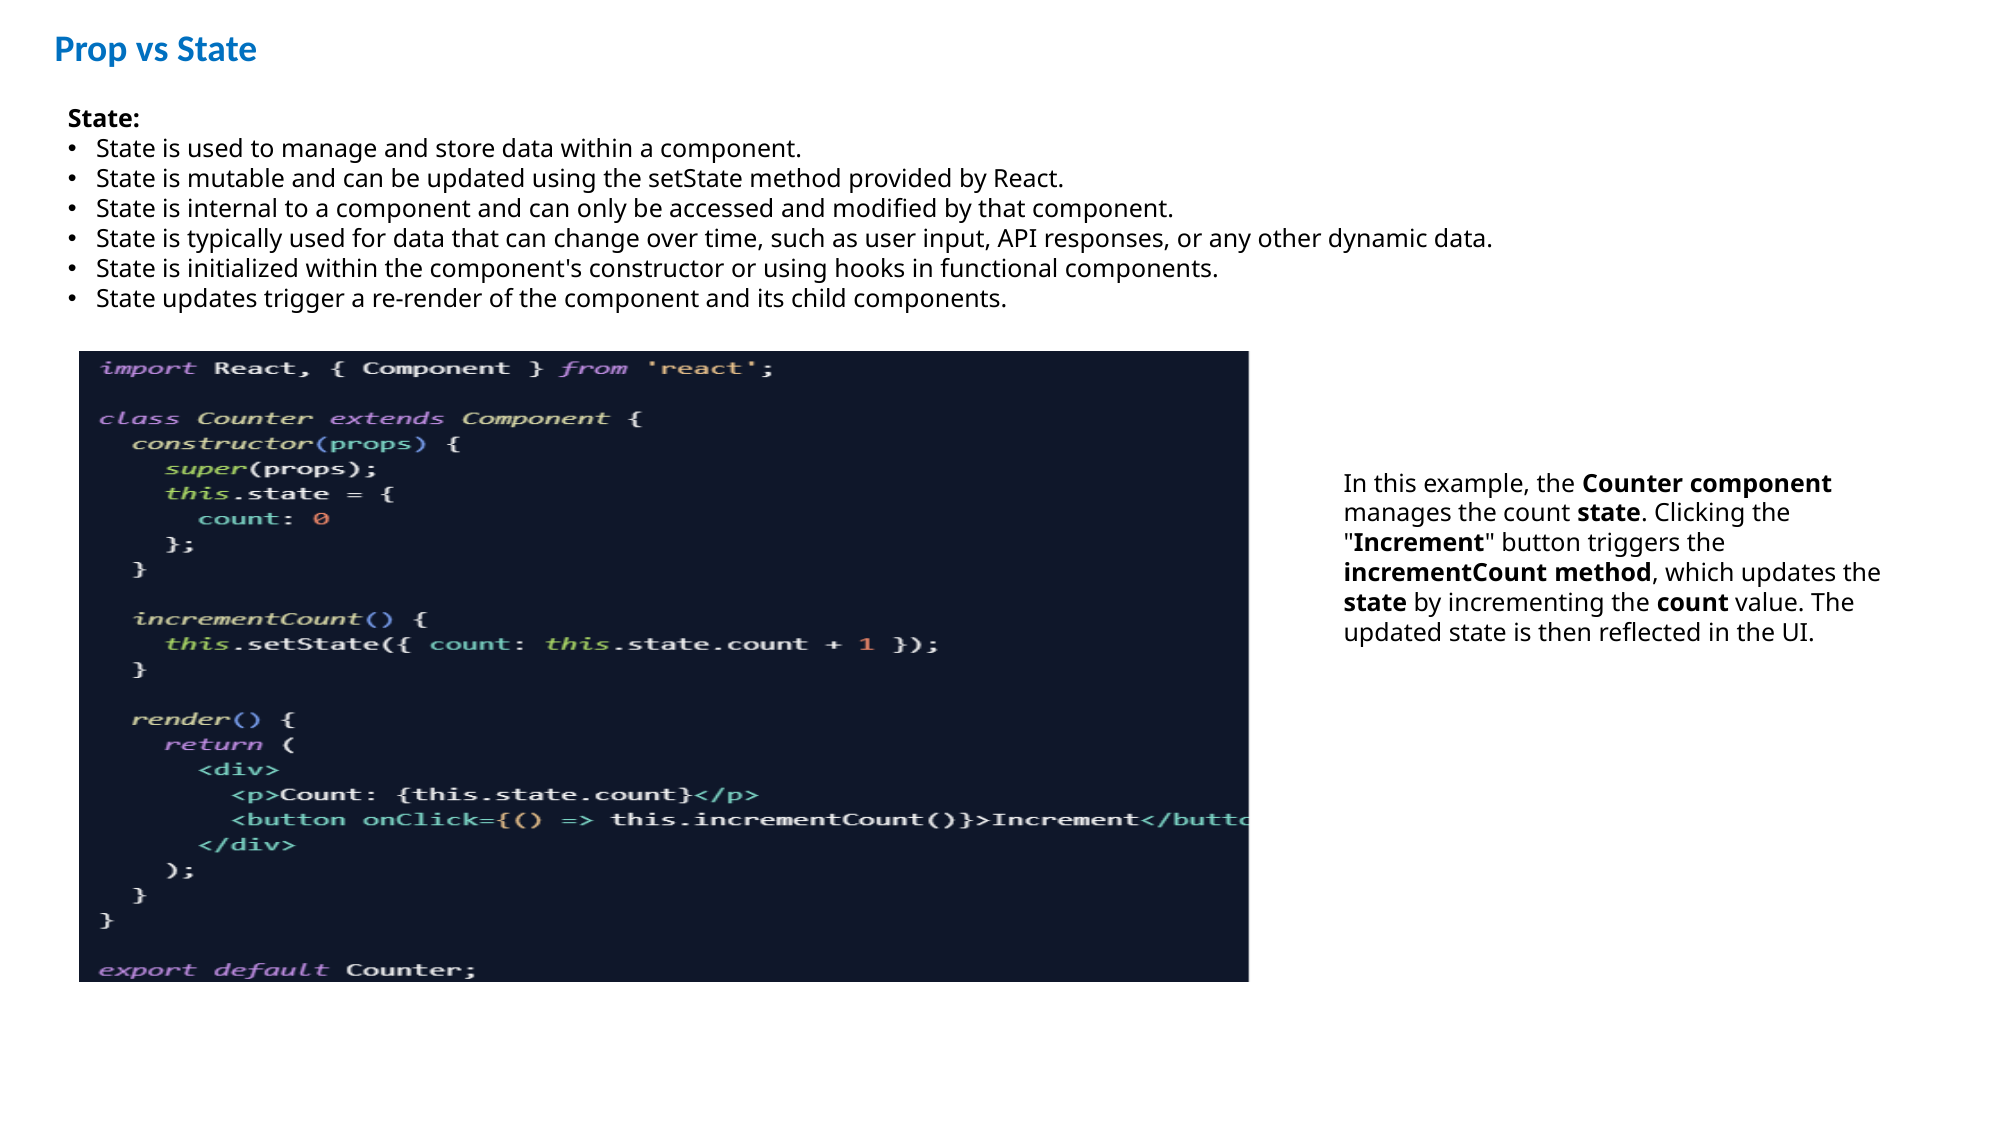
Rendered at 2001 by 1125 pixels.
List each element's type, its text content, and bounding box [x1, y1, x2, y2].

text_box In this example, the Counter component manages the count state. Clicking the "Increment" button triggers the incrementCount method, which updates the state by incrementing the count value. The updated state is then reflected in the UI. [1328, 459, 1921, 654]
picture [79, 351, 1251, 982]
text_box Prop vs State [39, 16, 1014, 77]
text_box State: State is used to manage and store data within a component. State is mutable and can be updated using the setState method provided by React. State is internal to a component and can only be accessed and modified by that component. State is typically used for data that can change over time, such as user input, API responses, or any other dynamic data. State is initialized within the component's constructor or using hooks in functional components. State updates trigger a re-render of the component and its child components. [53, 95, 1907, 320]
